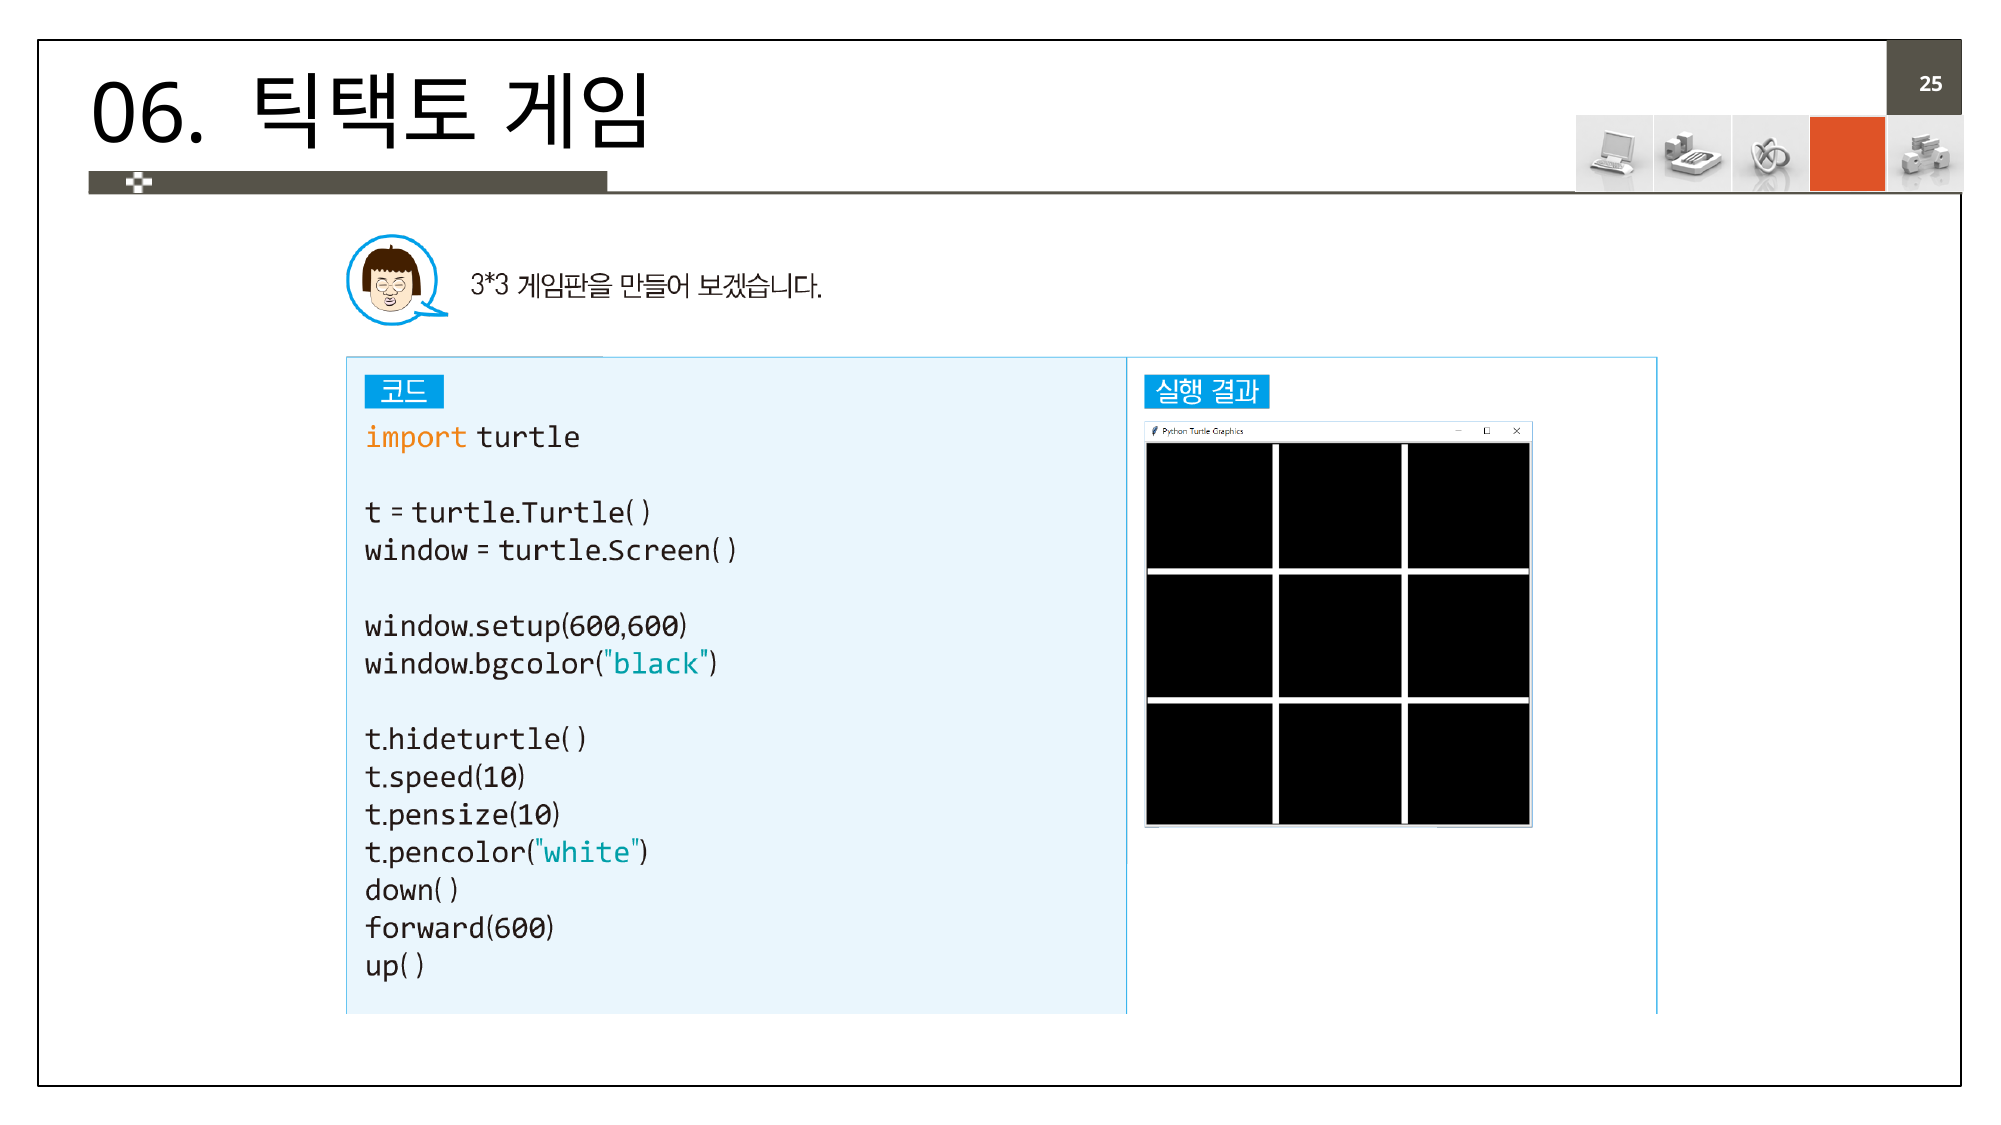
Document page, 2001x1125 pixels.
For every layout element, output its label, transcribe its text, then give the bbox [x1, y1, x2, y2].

picture [1808, 114, 1964, 192]
picture [315, 228, 1717, 1015]
title 06. 틱택토 게임 [76, 62, 1808, 208]
